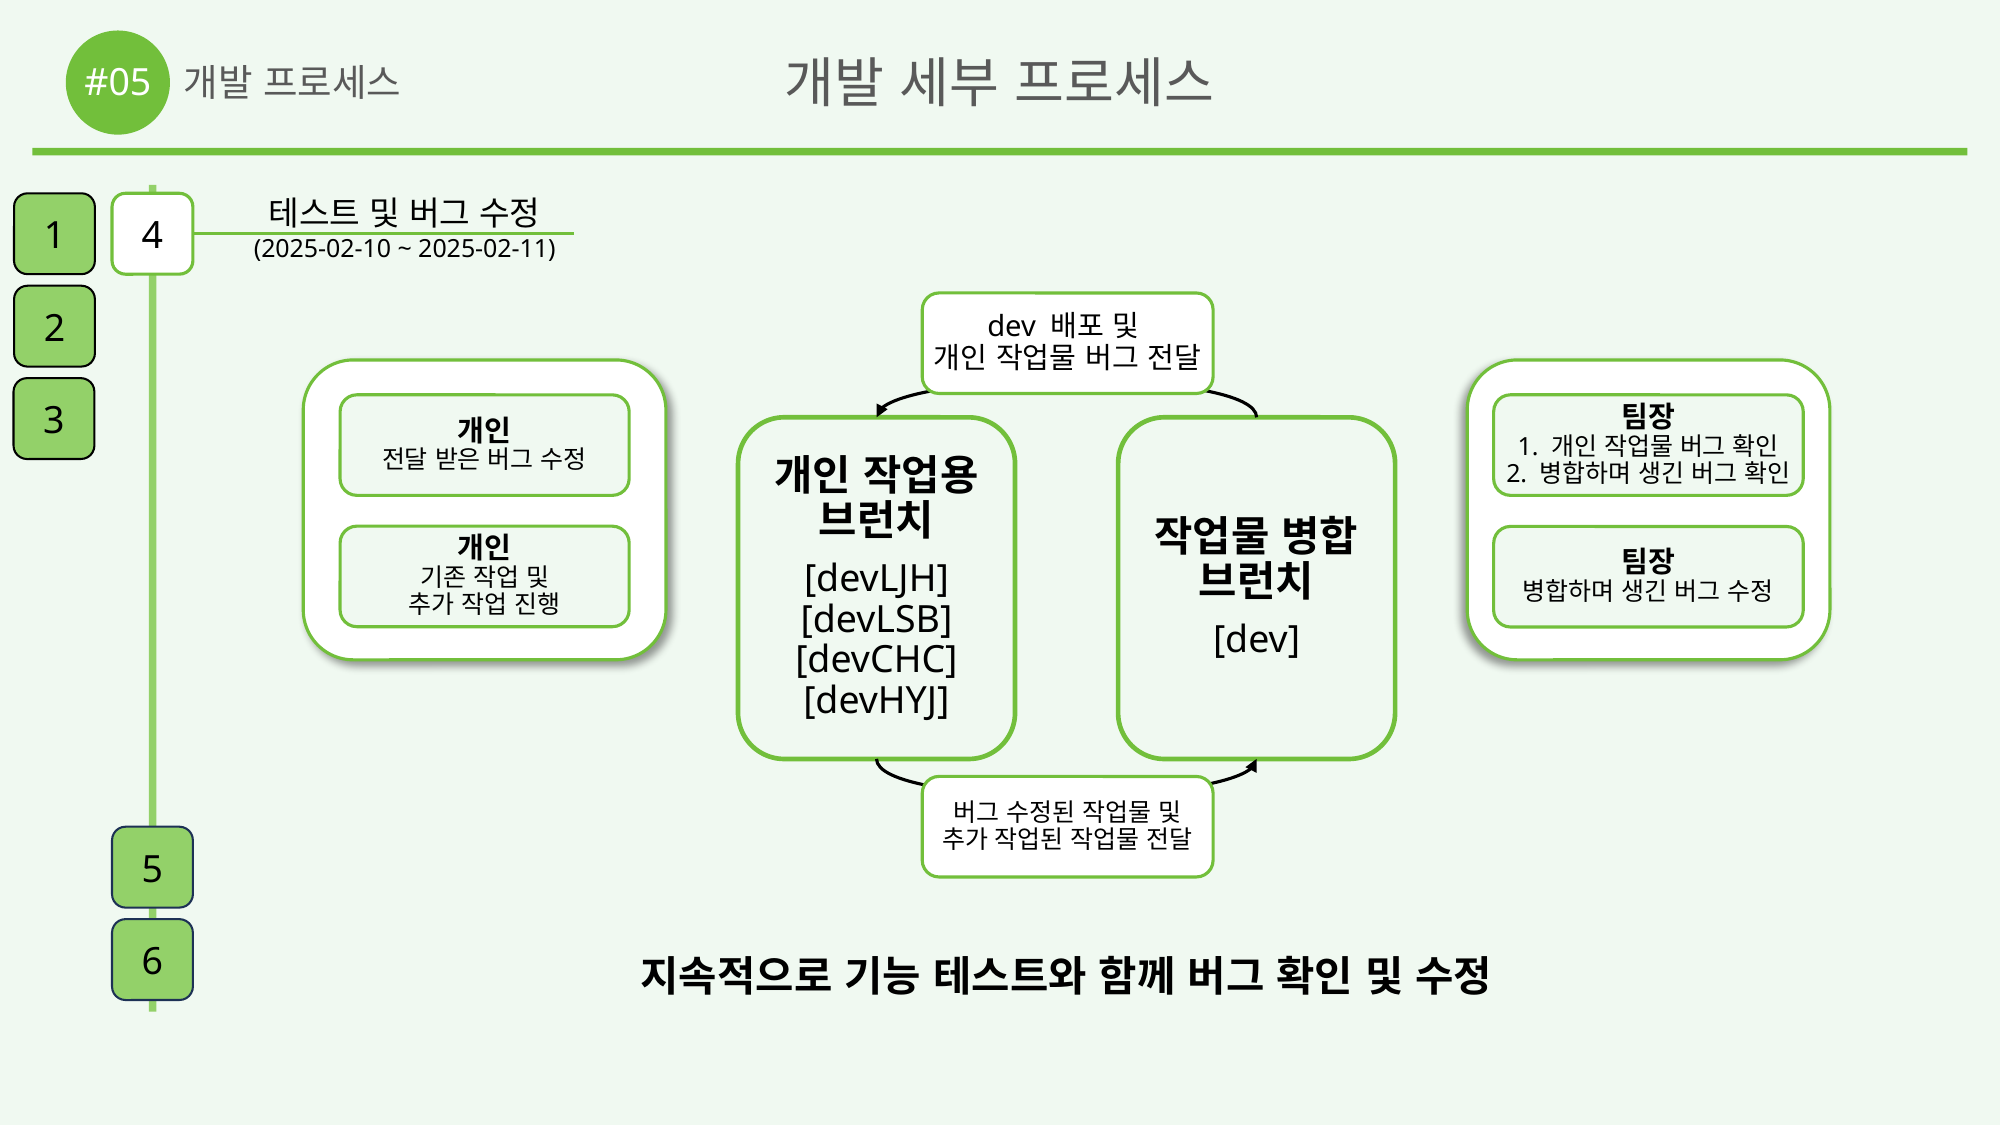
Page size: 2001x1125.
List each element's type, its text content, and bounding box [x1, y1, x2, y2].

text_box 2 [13, 284, 96, 368]
text_box 작업물 병합 브런치 [dev] [1117, 416, 1397, 761]
text_box 개인 전달 받은 버그 수정 [339, 393, 631, 497]
text_box 지속적으로 기능 테스트와 함께 버그 확인 및 수정 [484, 921, 1648, 1000]
text_box 5 [110, 825, 194, 909]
text_box [148, 184, 157, 192]
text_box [65, 30, 170, 135]
text_box [148, 1002, 157, 1013]
text_box [148, 276, 157, 825]
text_box 버그 수정된 작업물 및 추가 작업된 작업물 전달 [1069, 775, 1215, 879]
text_box 버그 수정된 작업물 및 추가 작업된 작업물 전달 [921, 775, 1066, 879]
text_box 개발 프로세스 [183, 60, 538, 106]
text_box 팀장 병합하며 생긴 버그 수정 [1492, 525, 1805, 629]
text_box 개인 기존 작업 및 추가 작업 진행 [339, 525, 631, 628]
text_box 팀장 1. 개인 작업물 버그 확인 2. 병합하며 생긴 버그 확인 [1492, 393, 1805, 497]
text_box [31, 147, 1968, 156]
text_box dev 배포 및 개인 작업물 버그 전달 [1069, 291, 1215, 395]
text_box [1466, 358, 1831, 661]
text_box [302, 358, 667, 661]
text_box [148, 909, 157, 918]
text_box 6 [110, 918, 194, 1002]
text_box 개발 세부 프로세스 [636, 44, 1364, 122]
text_box 4 [110, 192, 194, 276]
text_box 3 [12, 377, 96, 461]
text_box 1 [12, 192, 96, 276]
text_box 개인 작업용 브런치 [devLJH] [devLSB] [devCHC] [devHYJ] [736, 416, 1017, 761]
text_box dev 배포 및 개인 작업물 버그 전달 [921, 291, 1066, 395]
text_box 테스트 및 버그 수정 (2025-02-10 ~ 2025-02-11) [203, 187, 606, 275]
